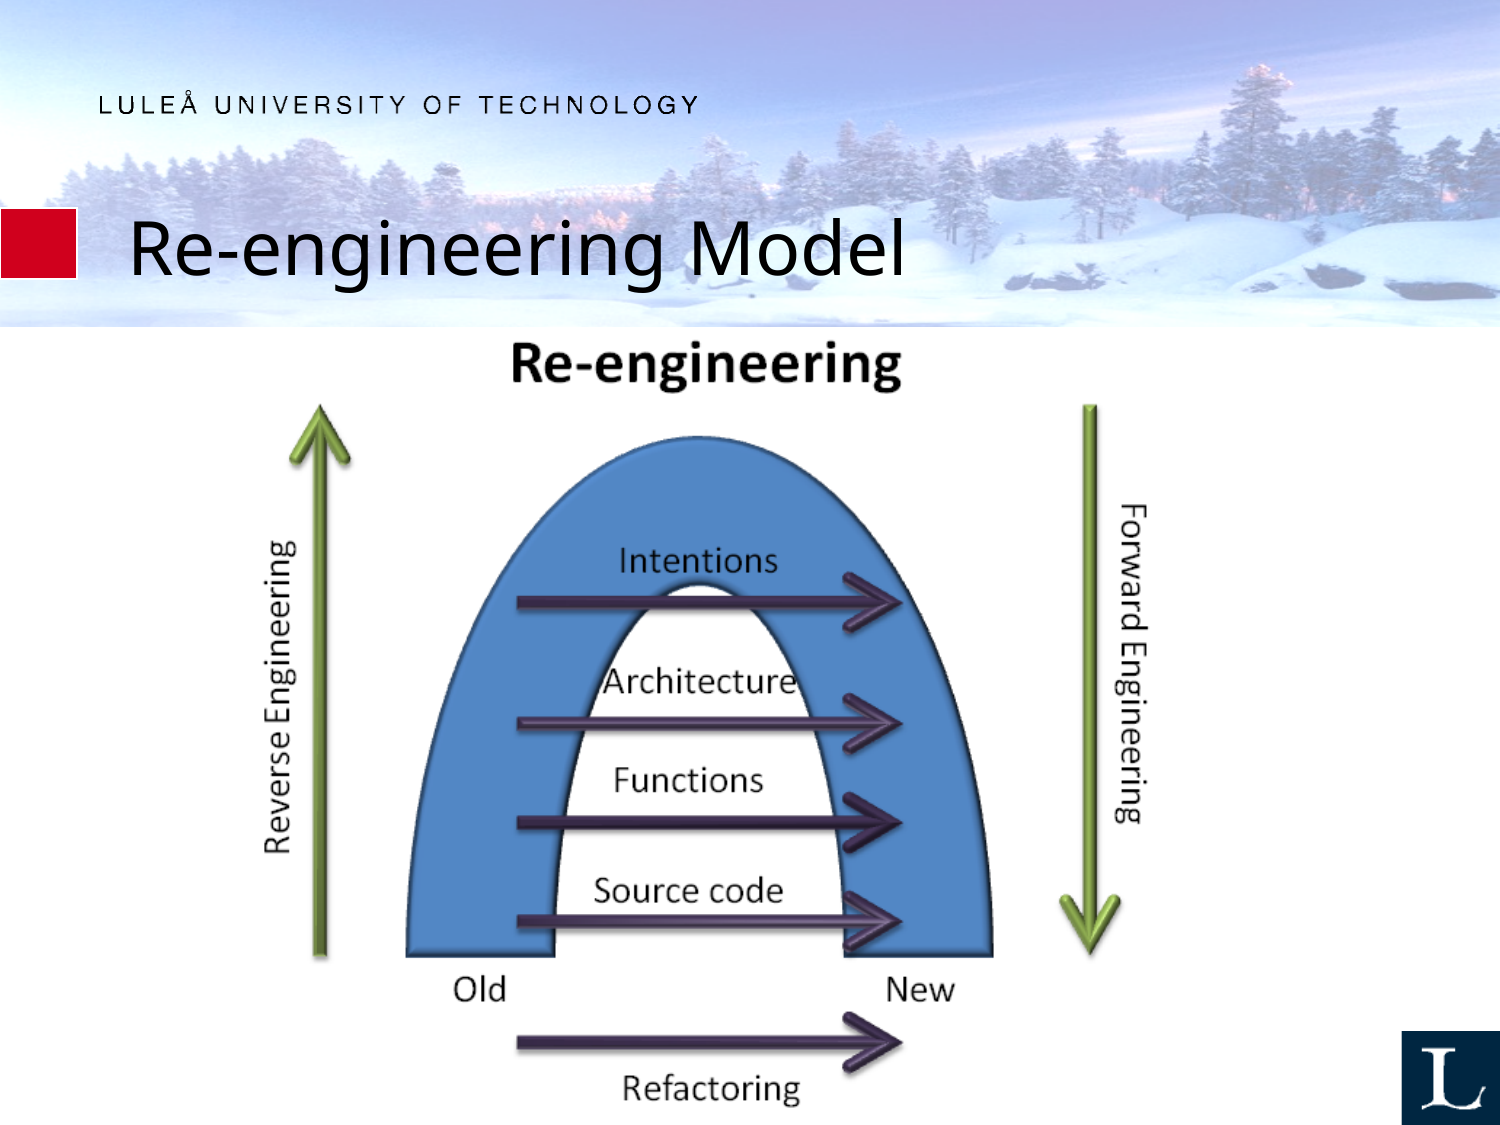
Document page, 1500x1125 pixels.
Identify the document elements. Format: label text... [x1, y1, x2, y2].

picture [100, 90, 697, 114]
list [253, 329, 1167, 1118]
picture [1399, 1031, 1500, 1125]
title Re-engineering Model [111, 160, 1412, 330]
